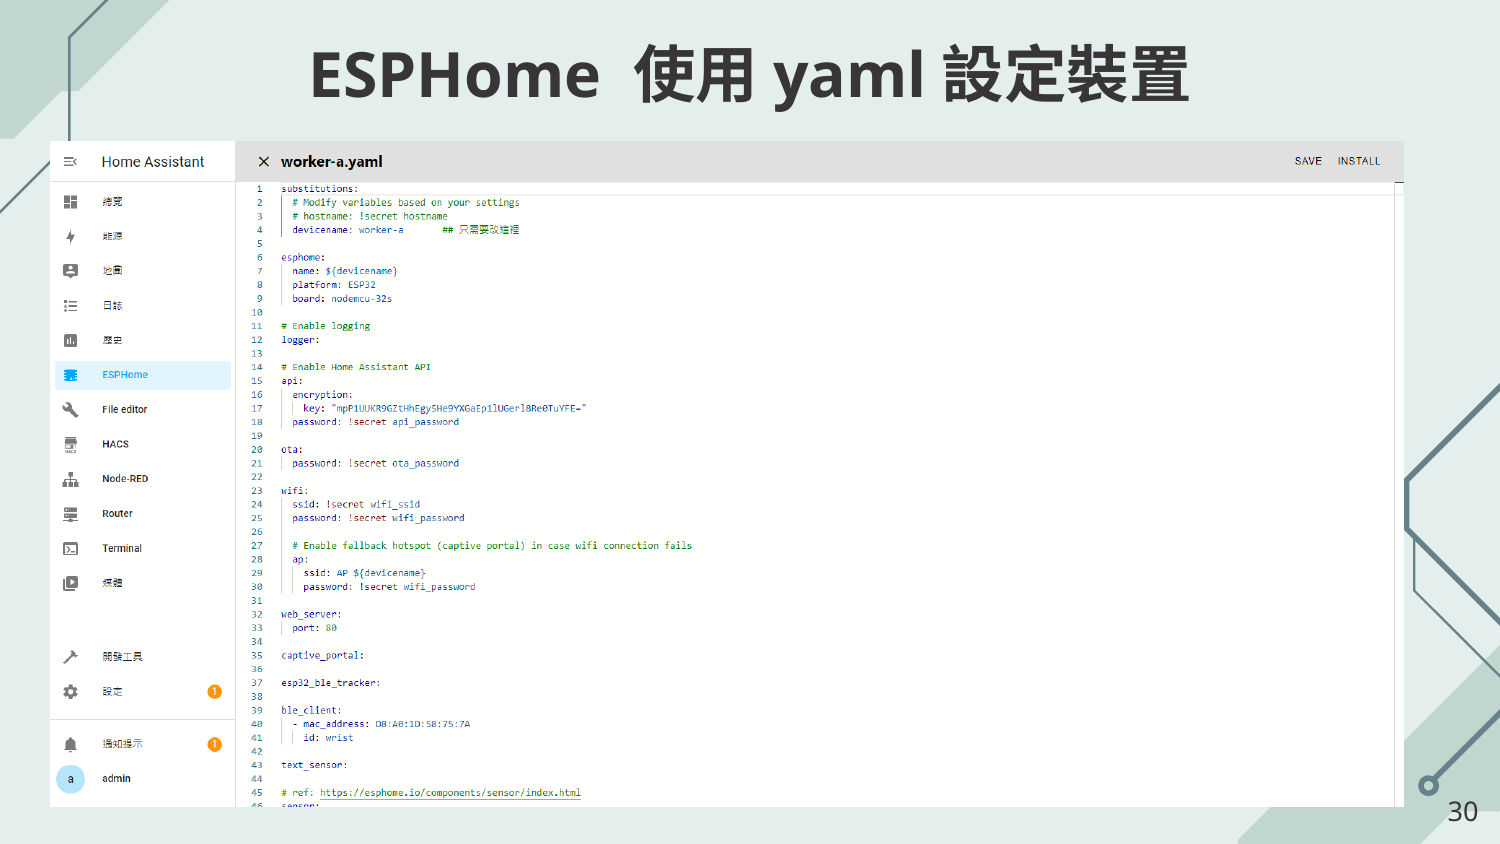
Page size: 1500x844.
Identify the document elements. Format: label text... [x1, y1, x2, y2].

slide_number ‹#› [1403, 779, 1494, 844]
title ESPHome 使用yaml設定裝置 [118, 19, 1382, 117]
picture [49, 141, 1404, 807]
